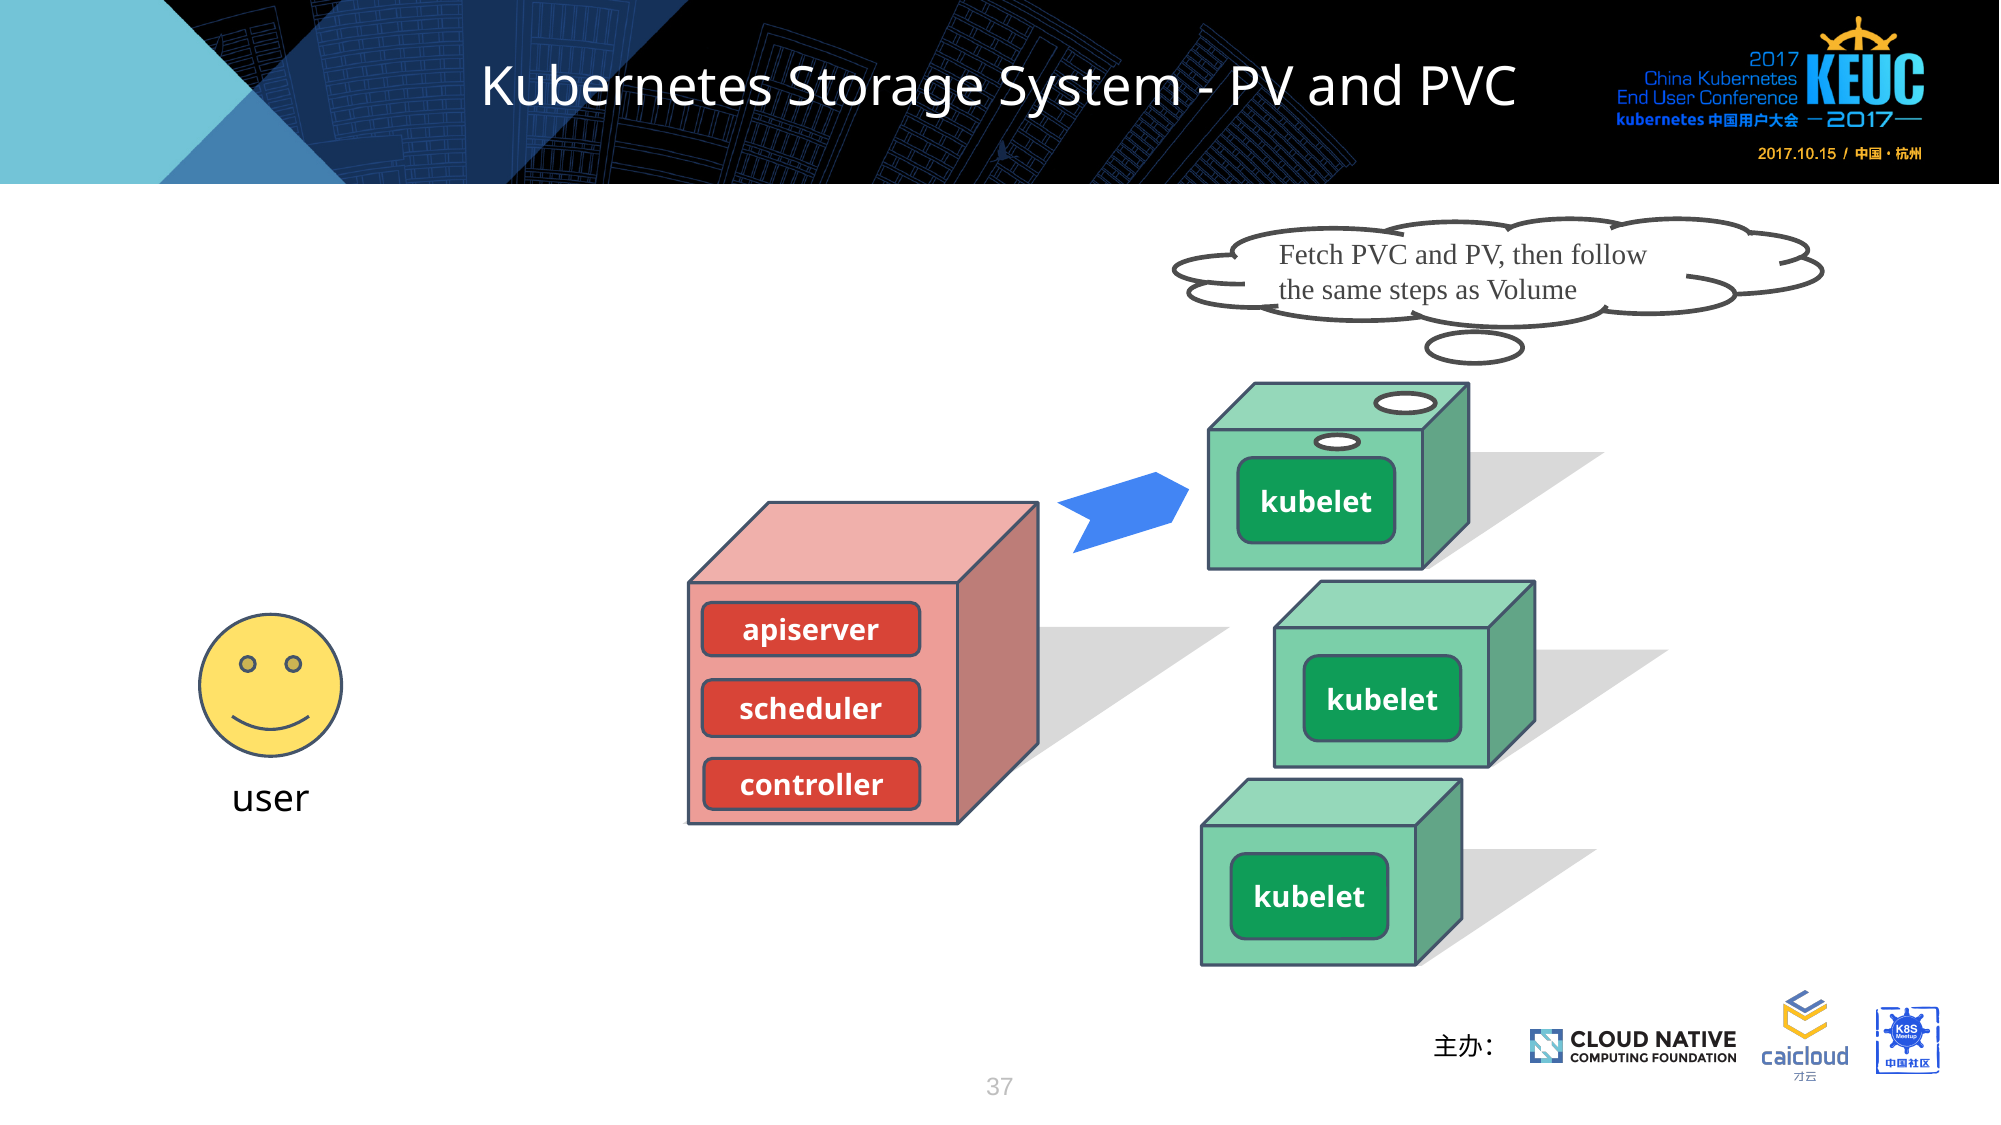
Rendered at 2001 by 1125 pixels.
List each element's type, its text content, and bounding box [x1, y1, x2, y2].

text_box controller [703, 758, 920, 810]
text_box [1490, 649, 1669, 767]
text_box [1424, 452, 1605, 569]
picture [0, 0, 1999, 51]
picture [0, 145, 1999, 184]
text_box kubelet [1304, 655, 1461, 741]
picture [1876, 1006, 1940, 1070]
text_box [1274, 581, 1535, 768]
text_box apiserver [702, 602, 920, 656]
text_box kubelet [1238, 457, 1395, 543]
text_box scheduler [702, 679, 920, 737]
text_box [1416, 849, 1598, 966]
text_box [689, 503, 1037, 582]
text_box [1275, 582, 1534, 627]
text_box user [216, 767, 325, 827]
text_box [1174, 218, 1823, 450]
text_box [1057, 471, 1190, 554]
text_box [1201, 779, 1462, 966]
text_box [199, 614, 342, 757]
text_box kubelet [1231, 853, 1388, 939]
picture [1530, 1029, 1736, 1063]
title Kubernetes Storage System - PV and PVC [0, 51, 2000, 145]
text_box [1007, 626, 1231, 776]
text_box [1208, 450, 1469, 569]
slide_number 37 [0, 1070, 2000, 1101]
picture [1762, 990, 1848, 1070]
text_box [688, 502, 1039, 824]
text_box user [1202, 780, 1461, 825]
